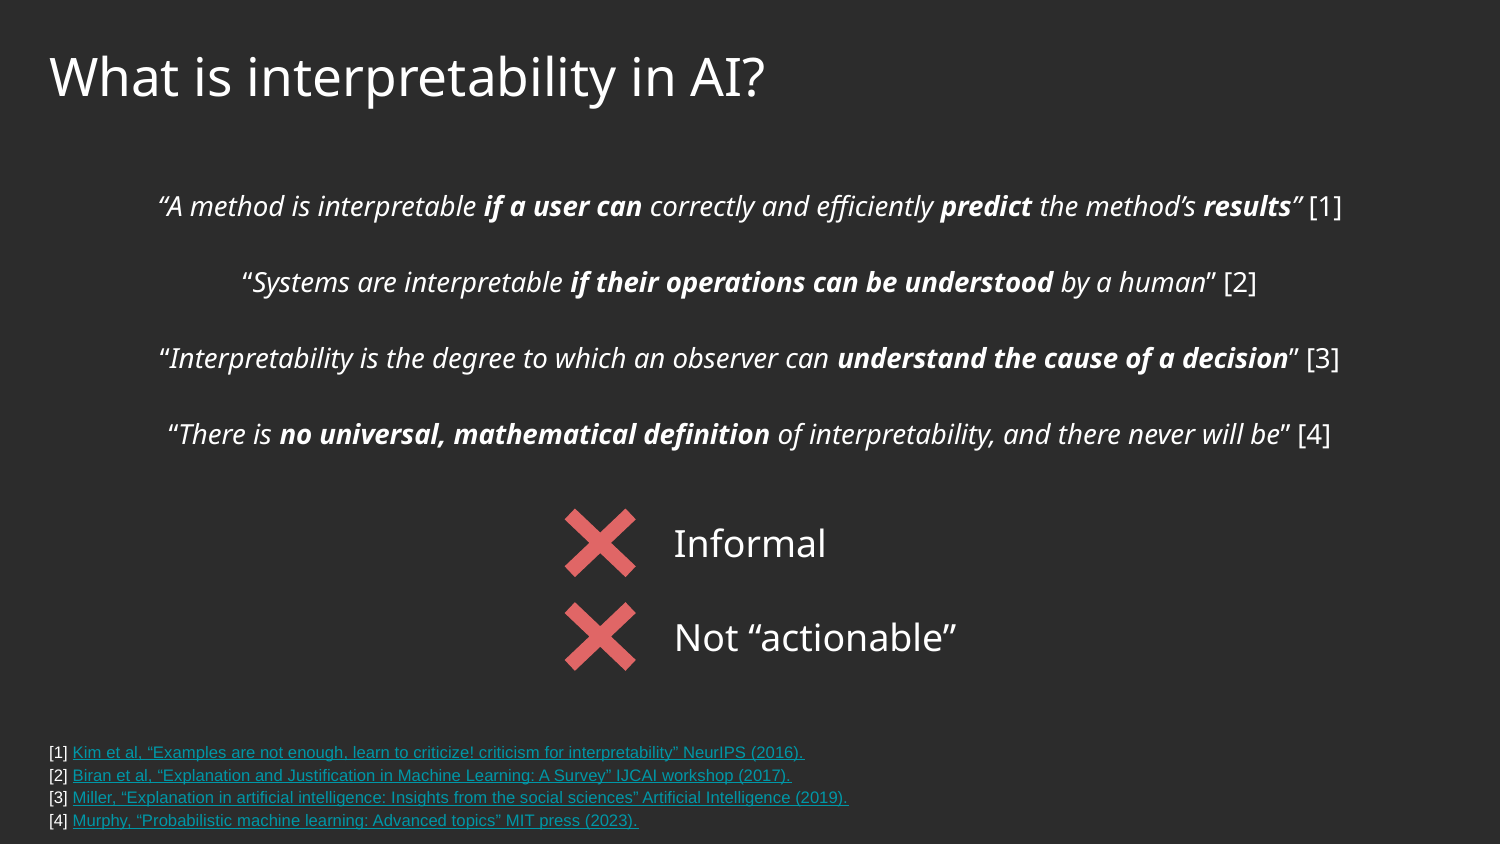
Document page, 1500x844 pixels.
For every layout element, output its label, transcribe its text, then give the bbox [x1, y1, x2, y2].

text_box Informal [658, 504, 871, 580]
text_box [1] Kim et al, “Examples are not enough, learn to criticize! criticism for interpretability” NeurIPS (2016). [2] Biran et al, “Explanation and Justification in Machine Learning: A Survey” IJCAI workshop (2017). [3] Miller, “Explanation in artificial intelligence: Insights from the social sciences” Artificial Intelligence (2019). [4] Murphy, “Probabilistic machine learning: Advanced topics” MIT press (2023). [34, 723, 1440, 844]
text_box [564, 508, 636, 578]
title What is interpretability in AI? [34, 28, 1465, 123]
list “A method is interpretable if a user can correctly and efficiently predict the method’s results” [1] “Systems are interpretable if their operations can be understood by a human” [2] “Interpretability is the degree to which an observer can understand the cause of a decision” [3] “There is no universal, mathematical definition of interpretability, and there never will be” [4] [29, 168, 1471, 472]
text_box Not “actionable” [658, 598, 977, 674]
text_box [564, 602, 636, 671]
